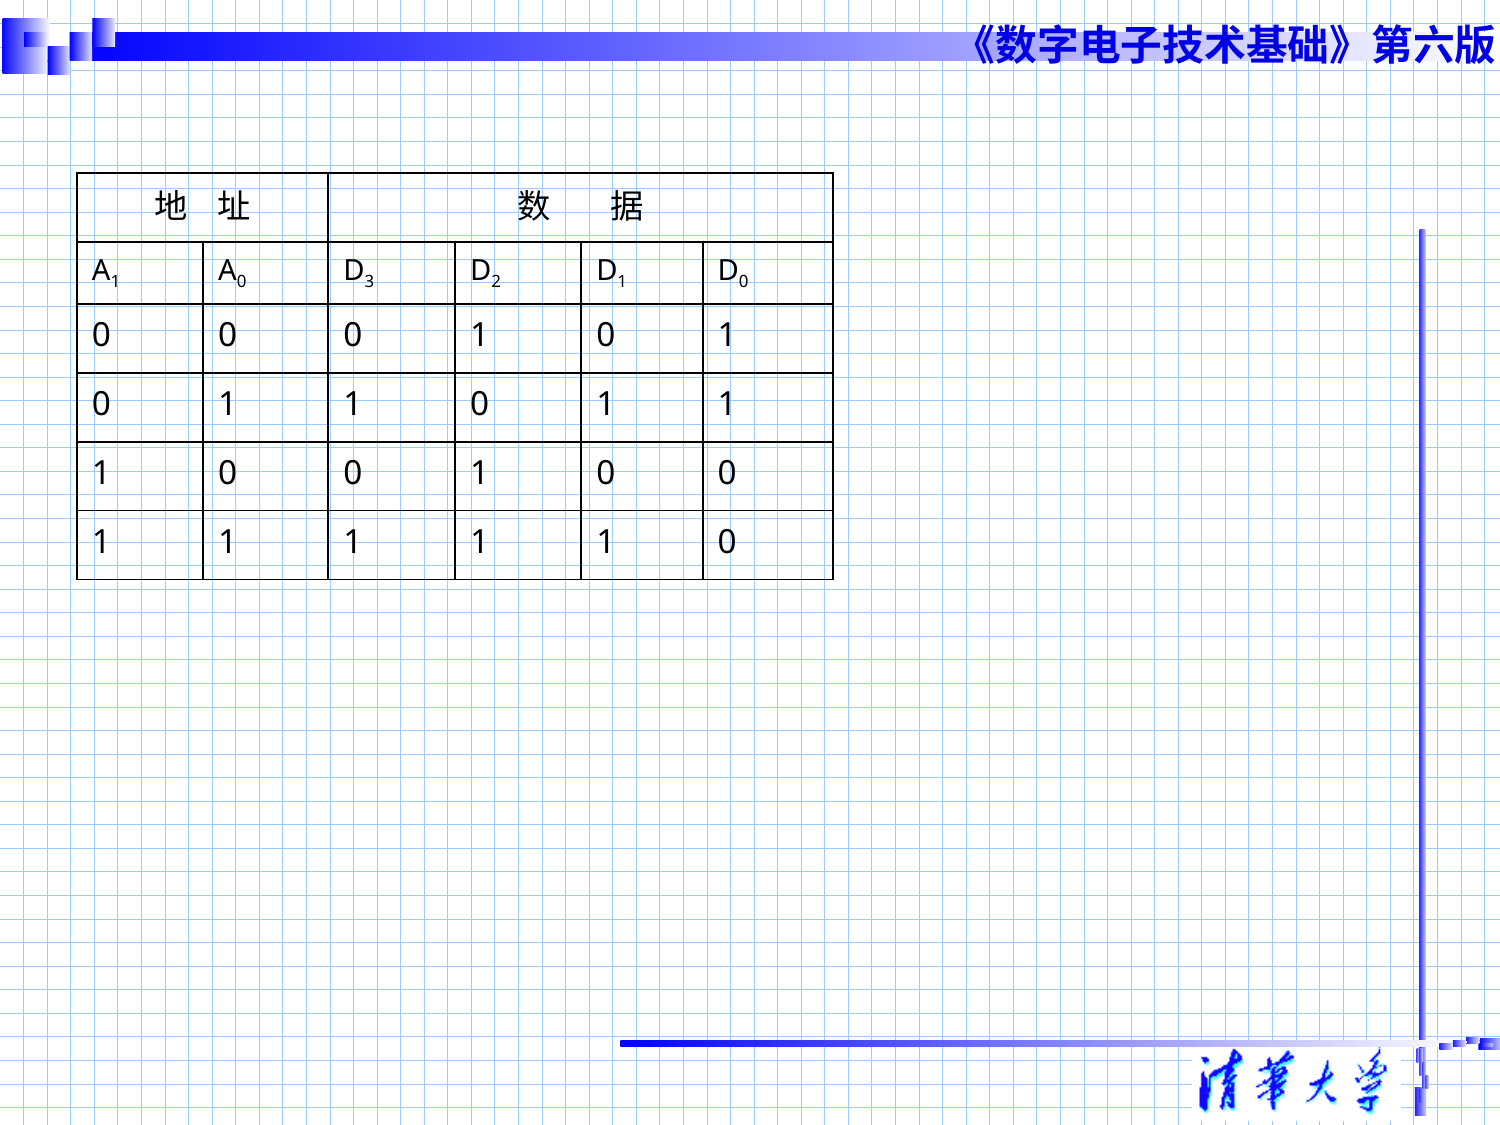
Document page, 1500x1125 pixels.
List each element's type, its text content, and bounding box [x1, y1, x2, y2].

table_header 地 址 [78, 174, 327, 241]
table_cell D2 [456, 243, 580, 303]
table_cell A0 [204, 243, 327, 303]
table_cell 0 [704, 511, 832, 579]
table_cell 1 [204, 374, 327, 441]
table_cell 0 [774, 32, 778, 61]
table_cell D0 [704, 243, 832, 303]
table_cell D3 [329, 243, 454, 303]
table_cell 1 [582, 374, 702, 441]
table_cell 0 [704, 443, 832, 510]
table_cell 1 [582, 511, 702, 579]
table_cell 0 [329, 305, 454, 372]
table_cell 0 [78, 374, 202, 441]
table_cell 1 [858, 32, 862, 61]
table_cell 1 [329, 511, 454, 579]
table_cell 1 [204, 511, 327, 579]
table_cell 0 [204, 305, 327, 372]
table_cell 0 [204, 443, 327, 510]
table_cell D1 [582, 243, 702, 303]
table_cell 1 [704, 305, 832, 372]
table_cell 0 [456, 374, 580, 441]
table_cell 1 [78, 443, 202, 510]
picture [1192, 1046, 1401, 1121]
table_cell 1 [941, 32, 946, 61]
table_cell A1 [78, 243, 202, 303]
table_cell 0 [582, 443, 702, 510]
table_cell 1 [704, 374, 832, 441]
table_cell 1 [456, 443, 580, 510]
table_cell 1 [78, 511, 202, 579]
table_cell 1 [329, 374, 454, 441]
table_header 数 据 [329, 174, 832, 241]
table_cell 0 [582, 305, 702, 372]
table_cell 1 [456, 511, 580, 579]
table_cell 0 [78, 305, 202, 372]
table_cell 0 [329, 443, 454, 510]
table_cell 1 [456, 305, 580, 372]
